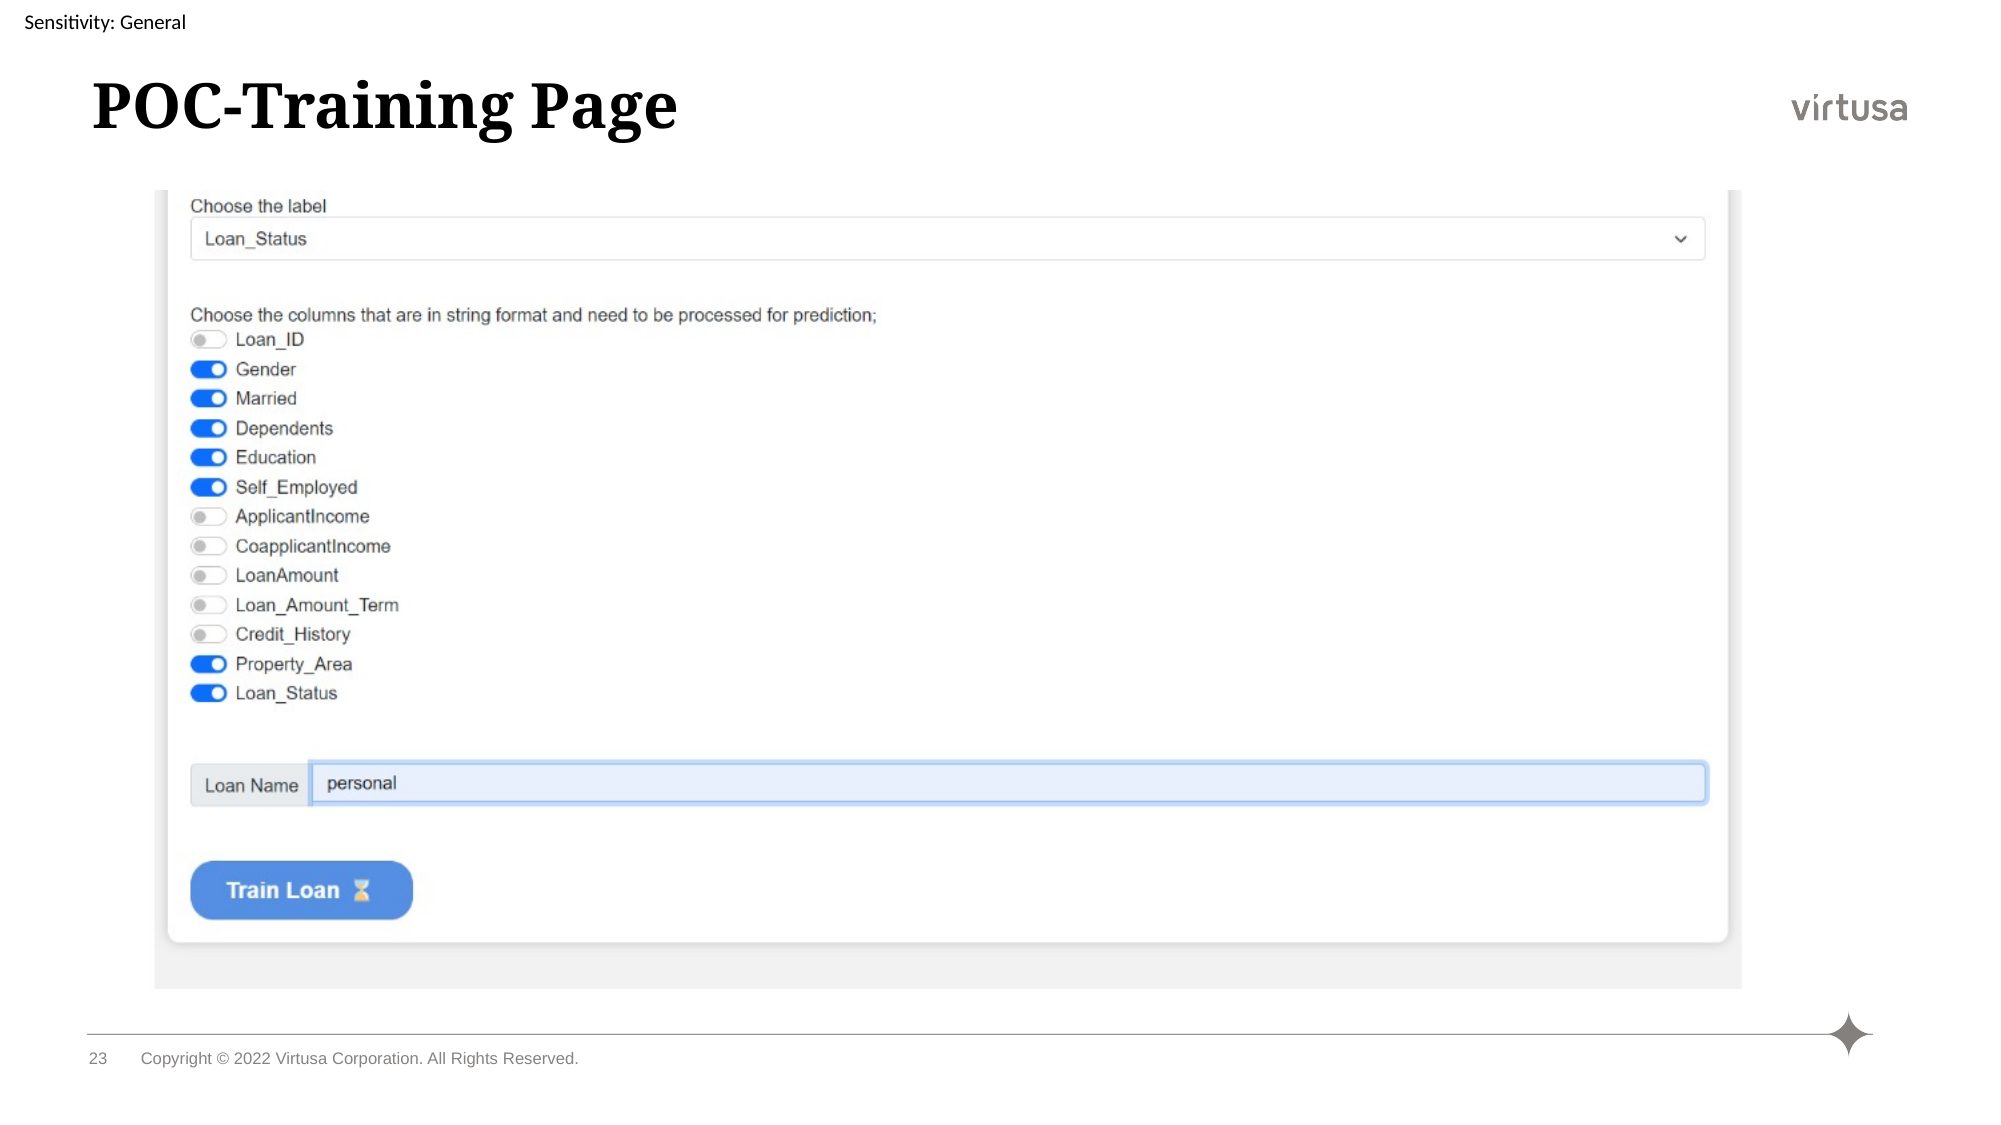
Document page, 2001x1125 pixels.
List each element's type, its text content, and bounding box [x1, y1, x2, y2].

picture [1791, 94, 1907, 121]
picture [92, 190, 1798, 989]
title POC-Training Page [92, 75, 1667, 190]
